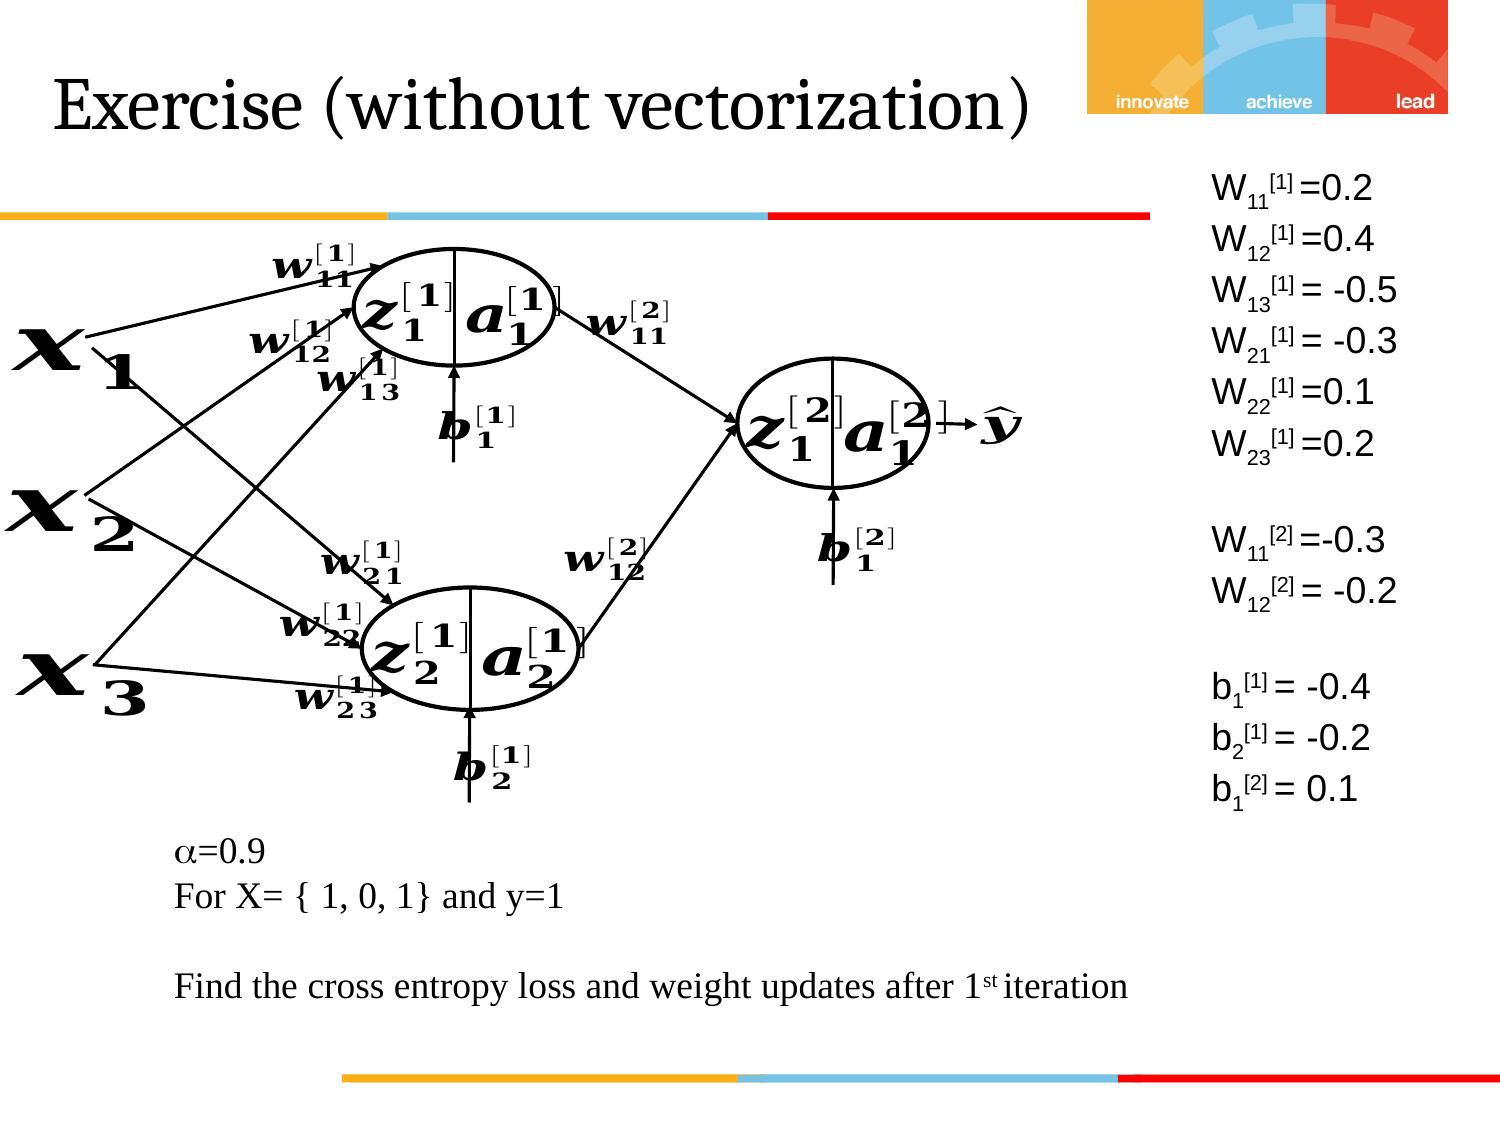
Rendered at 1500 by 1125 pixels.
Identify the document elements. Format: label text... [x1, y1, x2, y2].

text_box =0.9 For X= { 1, 0, 1} and y=1 Find the cross entropy loss and weight updates after 1st iteration [159, 818, 1154, 1014]
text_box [0, 240, 1027, 803]
text_box W11[1] =0.2 W12[1] =0.4 W13[1] = -0.5 W21[1] = -0.3 W22[1] =0.1 W23[1] =0.2 W11[2] =-0.3 W12[2] = -0.2 b1[1] = -0.4 b2[1] = -0.2 b1[2] = 0.1 [1196, 155, 1413, 823]
picture [1377, 0, 1448, 114]
title Exercise (without vectorization) [37, 0, 1377, 200]
